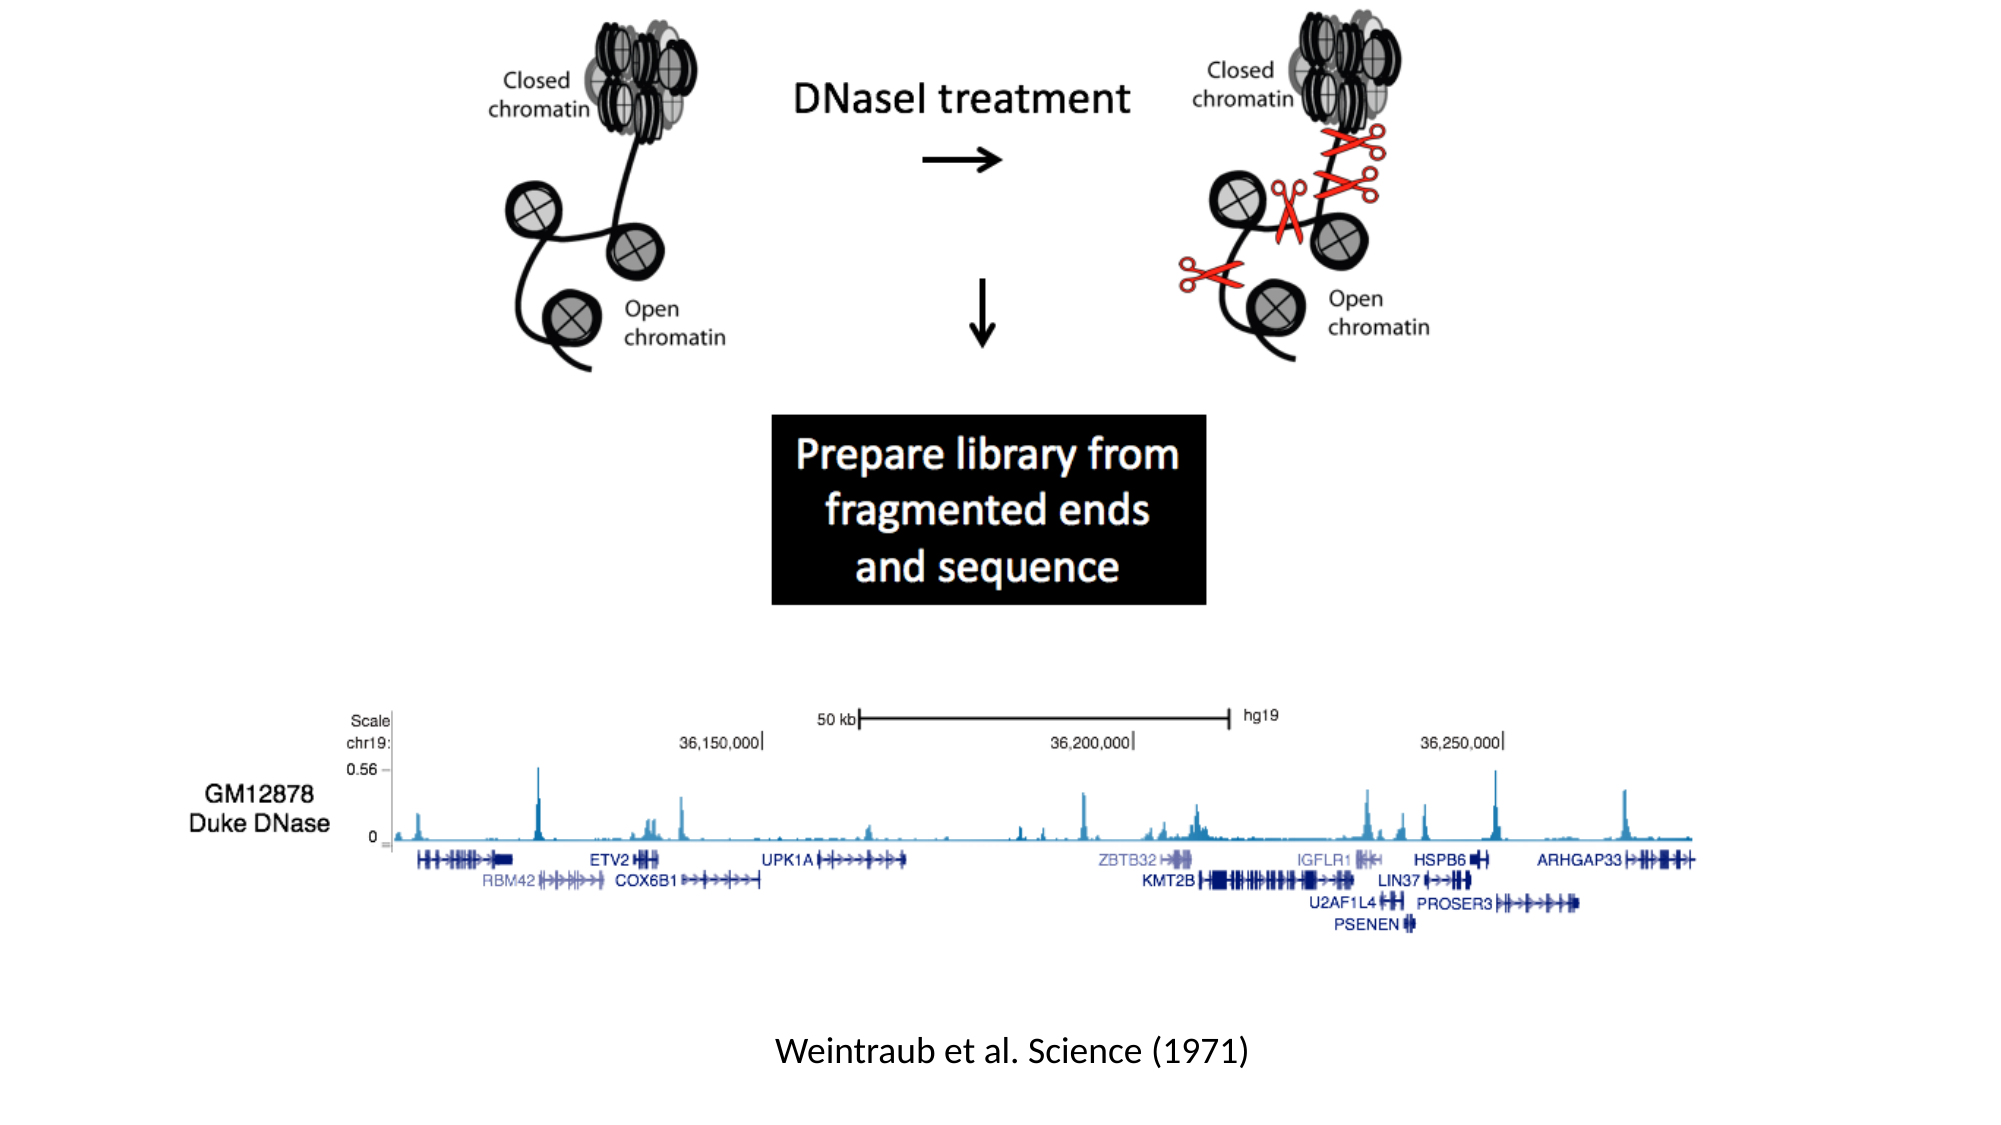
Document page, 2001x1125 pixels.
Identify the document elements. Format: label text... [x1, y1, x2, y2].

text_box Weintraub et al. Science (1971) [760, 1018, 1265, 1079]
picture [188, 0, 1735, 942]
